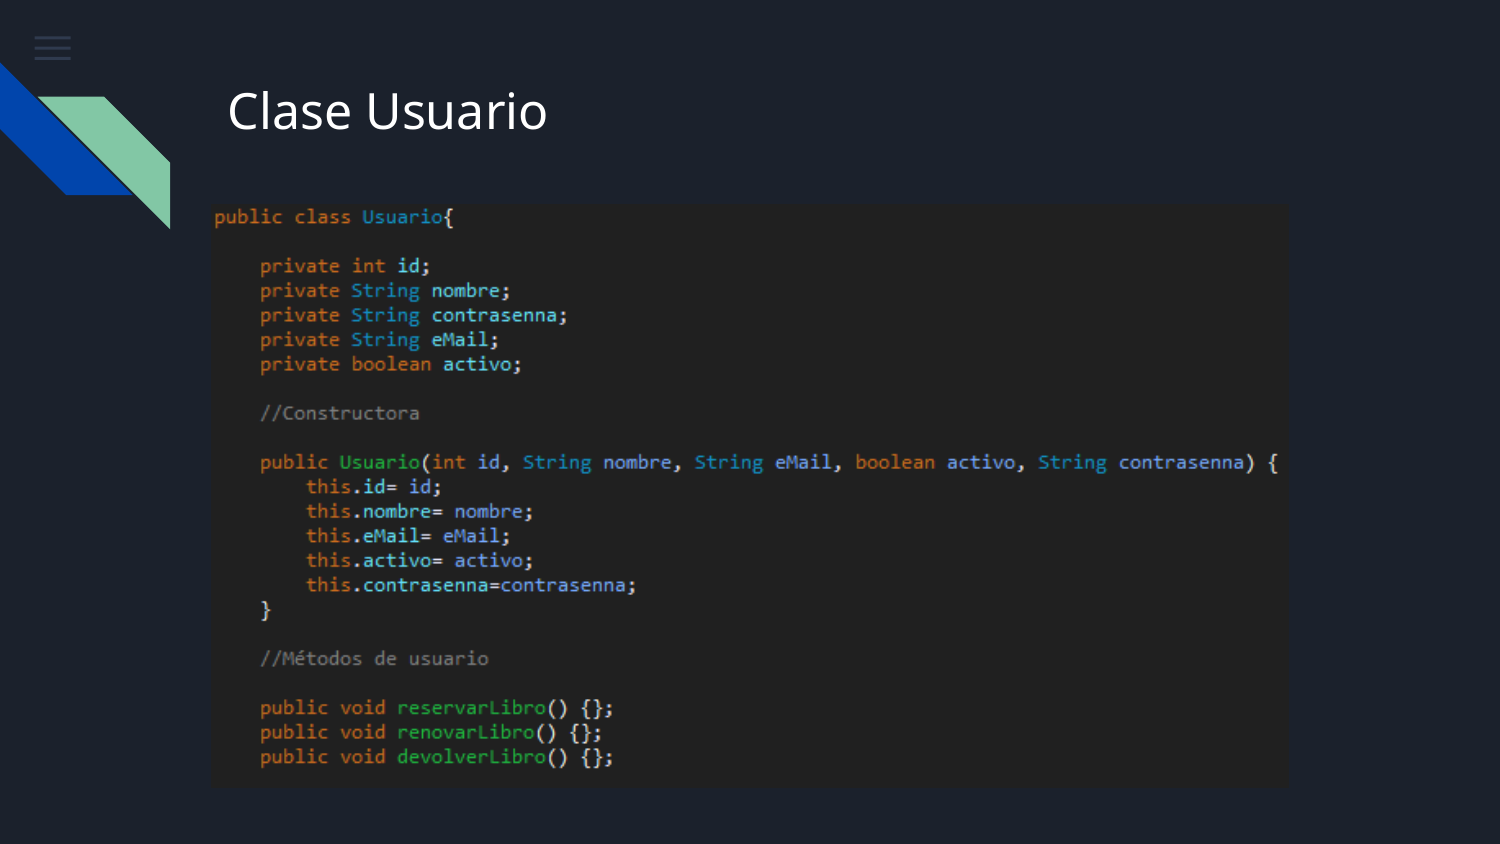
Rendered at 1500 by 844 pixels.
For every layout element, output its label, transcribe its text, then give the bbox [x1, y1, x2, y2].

picture [211, 203, 1289, 788]
title Clase Usuario [212, 64, 1368, 215]
